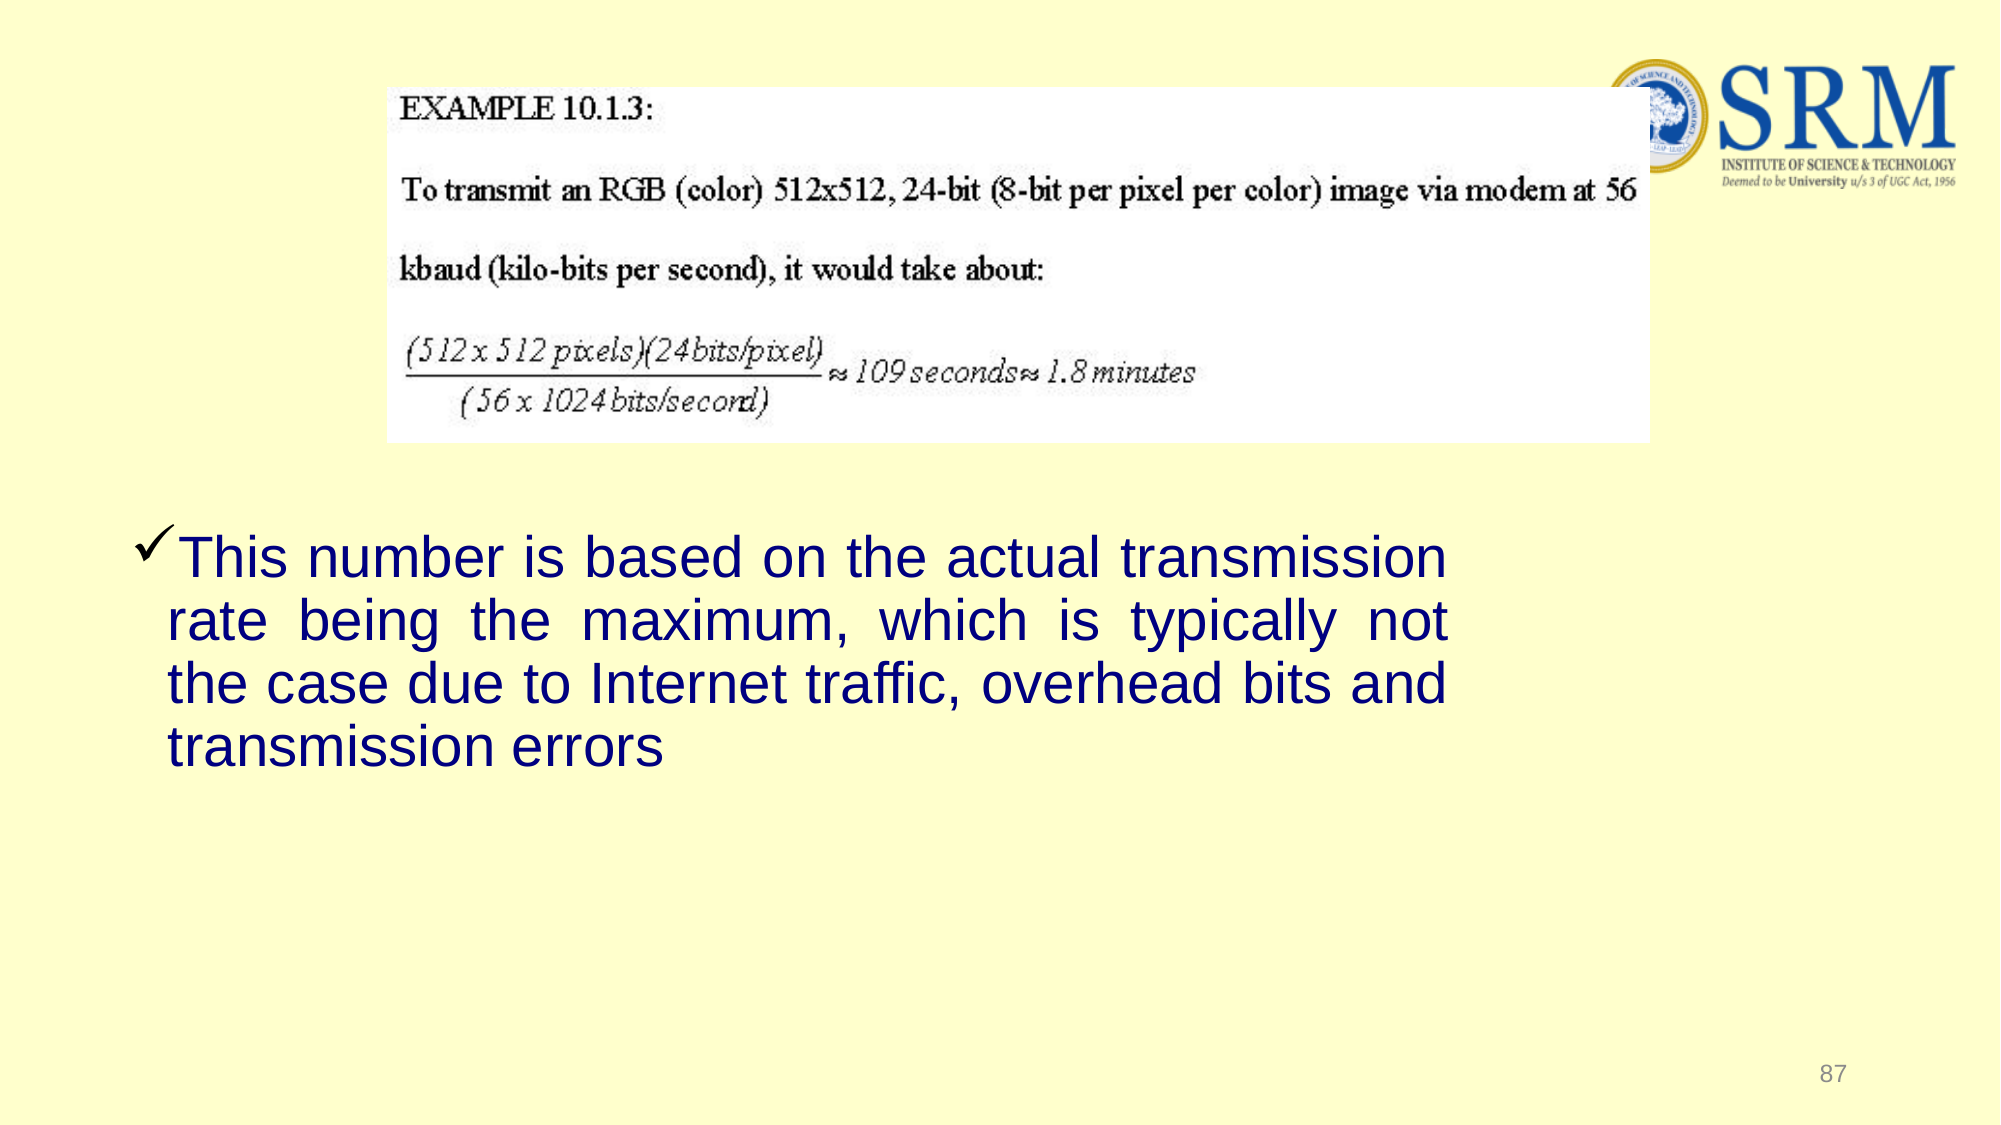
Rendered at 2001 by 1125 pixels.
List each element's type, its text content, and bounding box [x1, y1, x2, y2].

picture [387, 59, 1956, 443]
slide_number 87 [1412, 1042, 1863, 1103]
list This number is based on the actual transmission rate being the maximum, which is typically not the case due to Internet traffic, overhead bits and transmission errors [115, 93, 1466, 1032]
